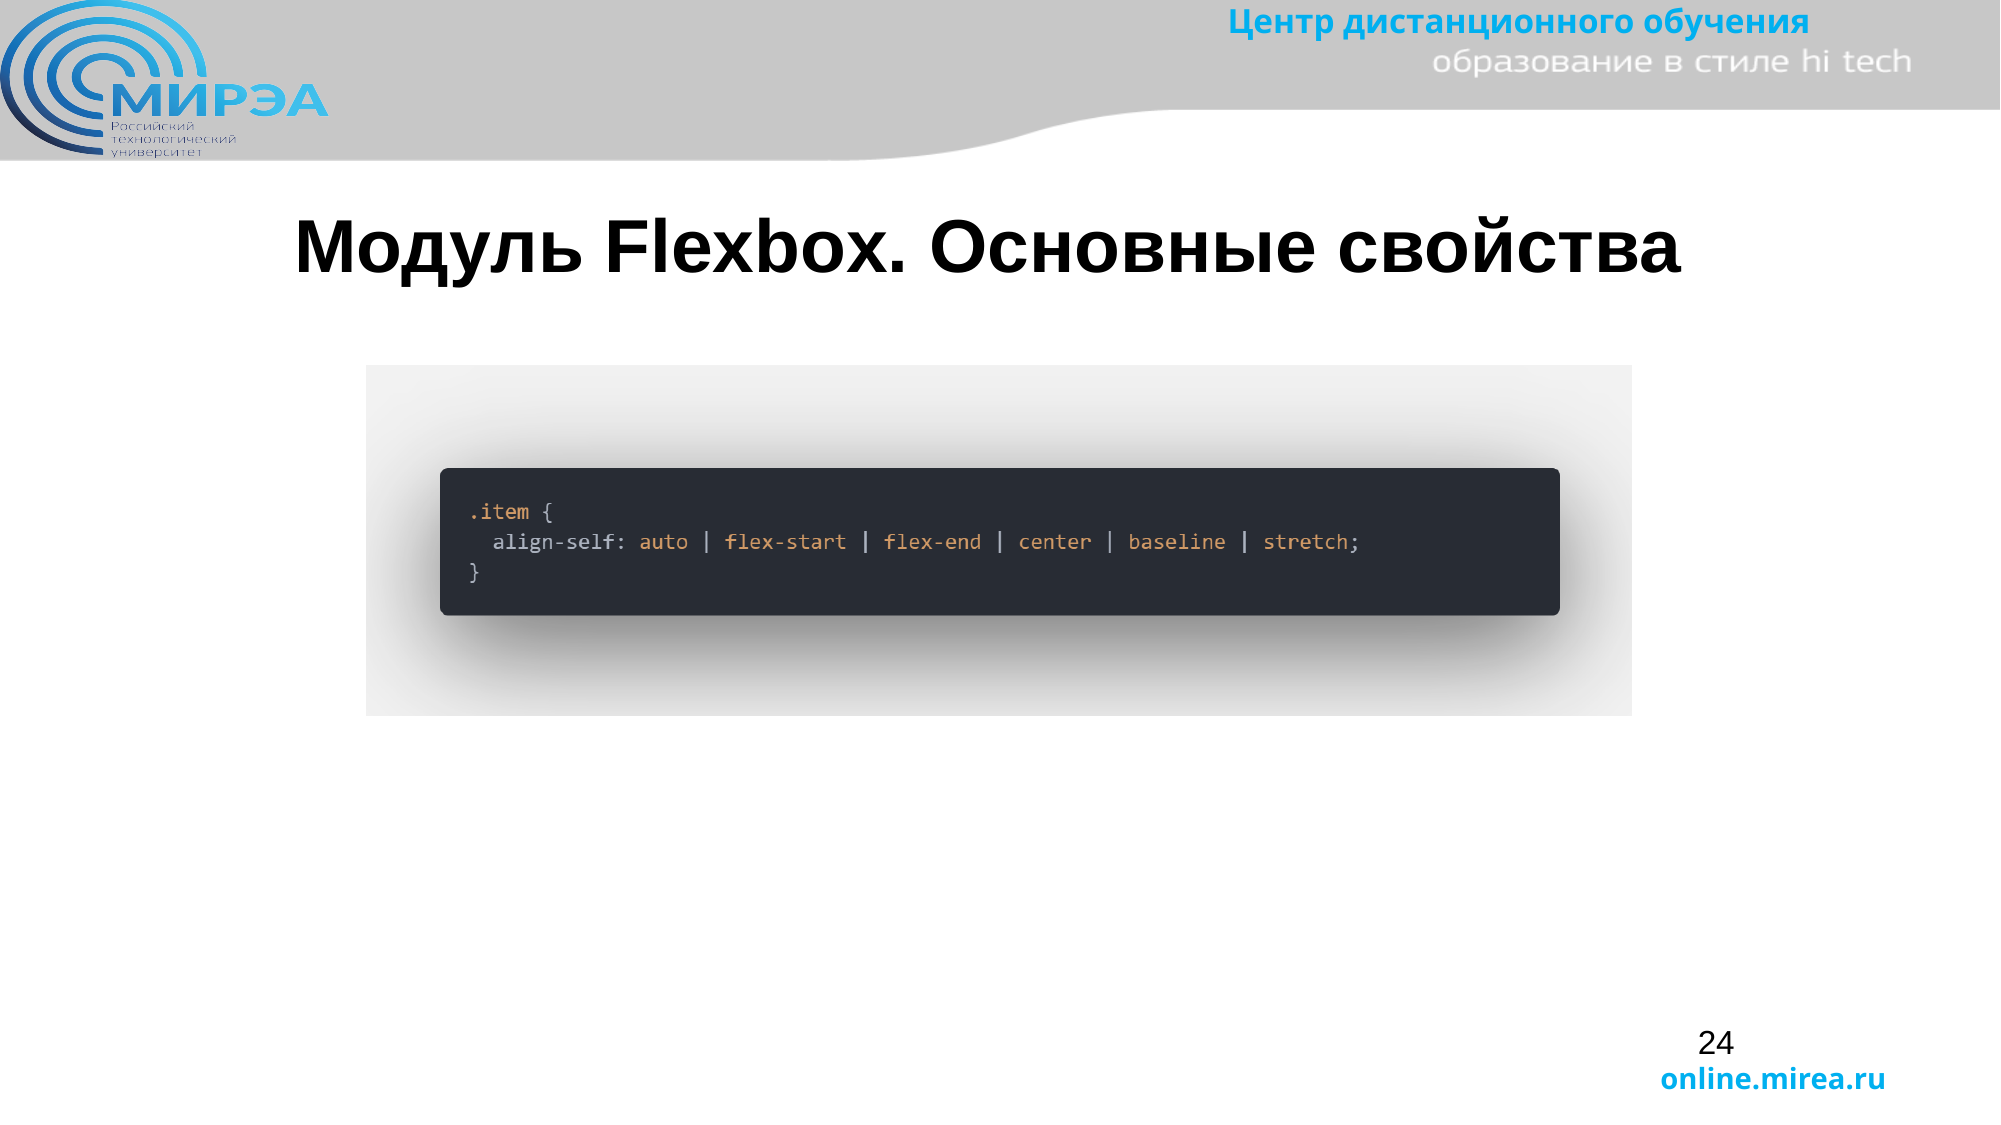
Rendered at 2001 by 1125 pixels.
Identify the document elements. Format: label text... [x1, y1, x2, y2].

text_box Модуль Flexbox. Основные свойства [279, 190, 1722, 296]
text_box 24 [1400, 1013, 1750, 1058]
picture [366, 365, 1632, 716]
picture [0, 0, 329, 159]
